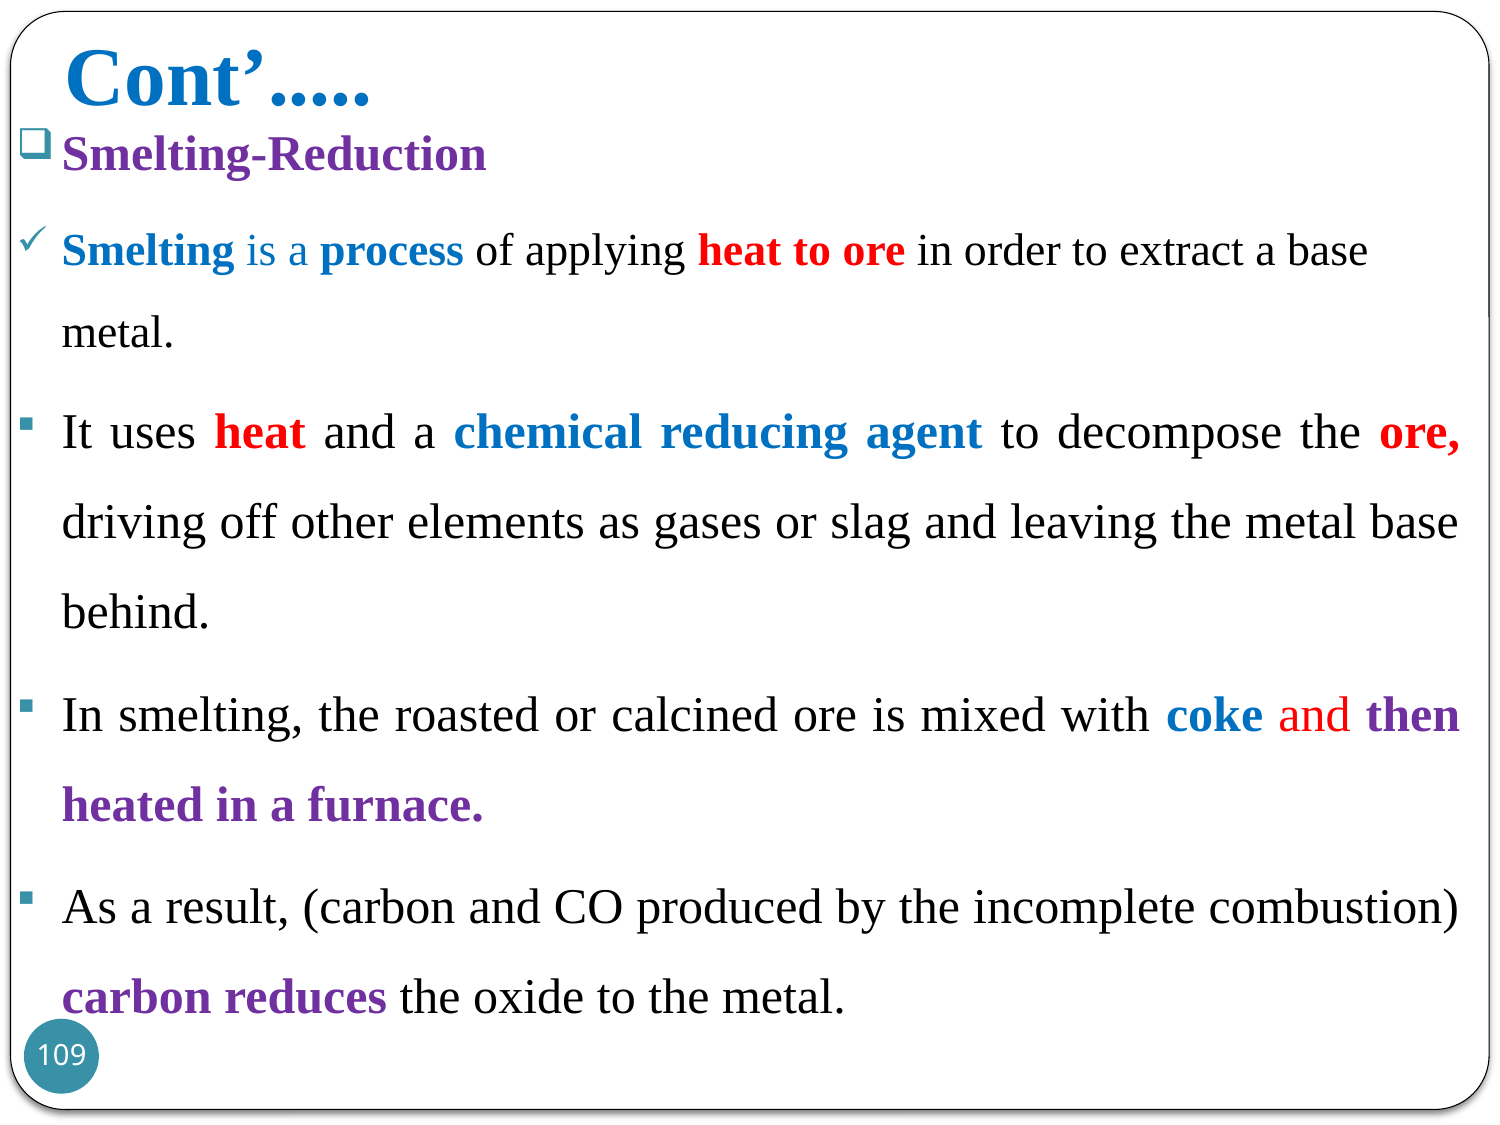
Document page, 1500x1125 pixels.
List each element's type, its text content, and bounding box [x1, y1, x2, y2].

title Cont’..... [50, 12, 1450, 112]
list Smelting-Reduction Smelting is a process of applying heat to ore in order to extract a base metal. It uses heat and a chemical reducing agent to decompose the ore, driving off other elements as gases or slag and leaving the metal base behind. In smelting, the roasted or calcined ore is mixed with coke and then heated in a furnace. As a result, (carbon and CO produced by the incomplete combustion) carbon reduces the oxide to the metal. [1, 112, 1475, 1106]
